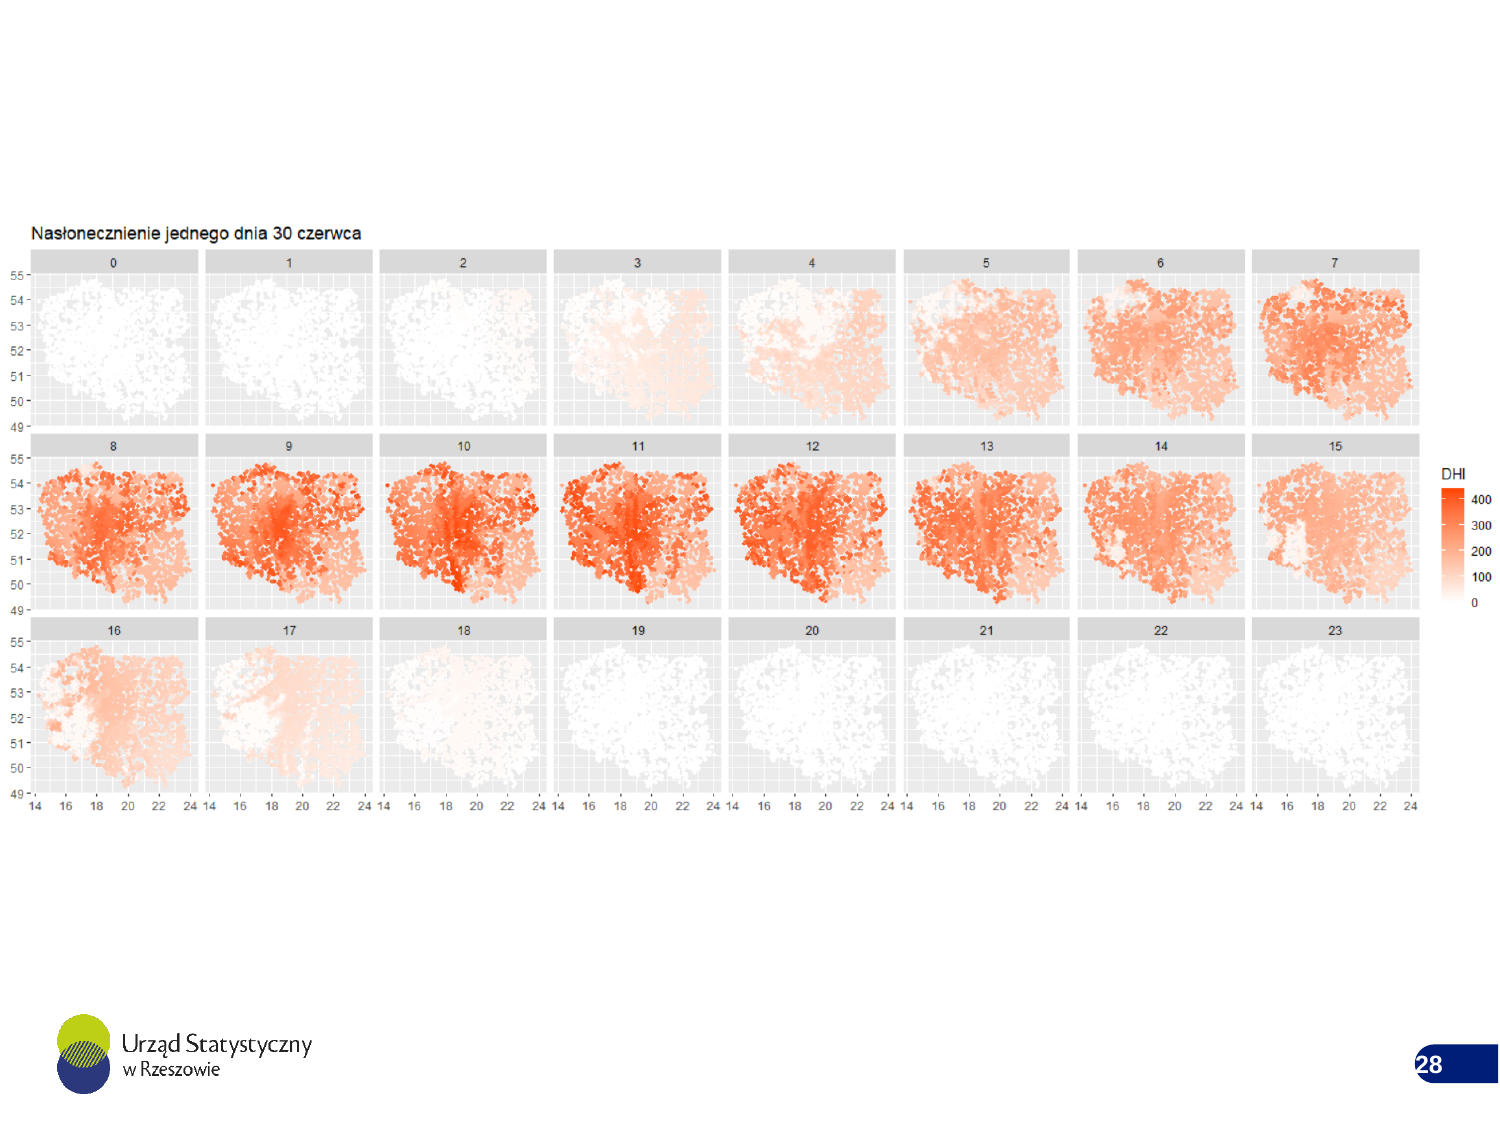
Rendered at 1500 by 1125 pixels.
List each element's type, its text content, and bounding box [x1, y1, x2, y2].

text_box 28 [1120, 1033, 1458, 1094]
picture [57, 1014, 312, 1094]
text_box [1458, 1044, 1499, 1084]
picture [0, 203, 1500, 829]
